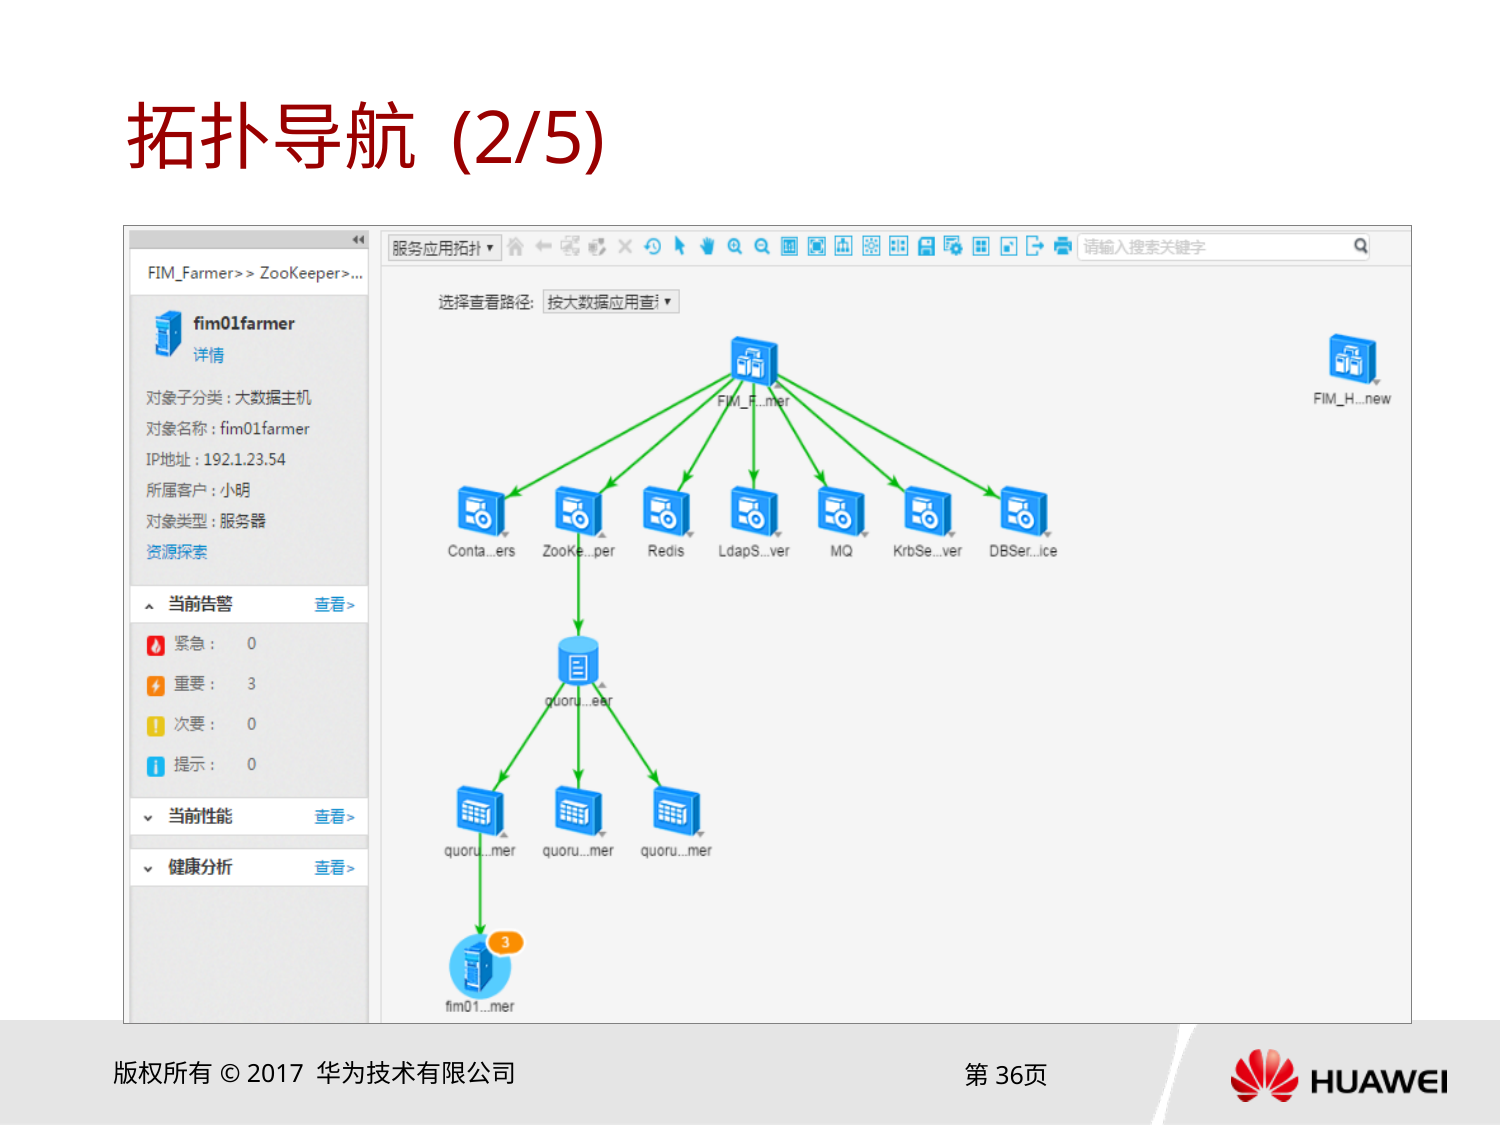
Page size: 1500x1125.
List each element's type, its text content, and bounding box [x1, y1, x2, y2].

picture [0, 225, 1500, 1125]
title 拓扑导航 (2/5) [111, 63, 1412, 207]
